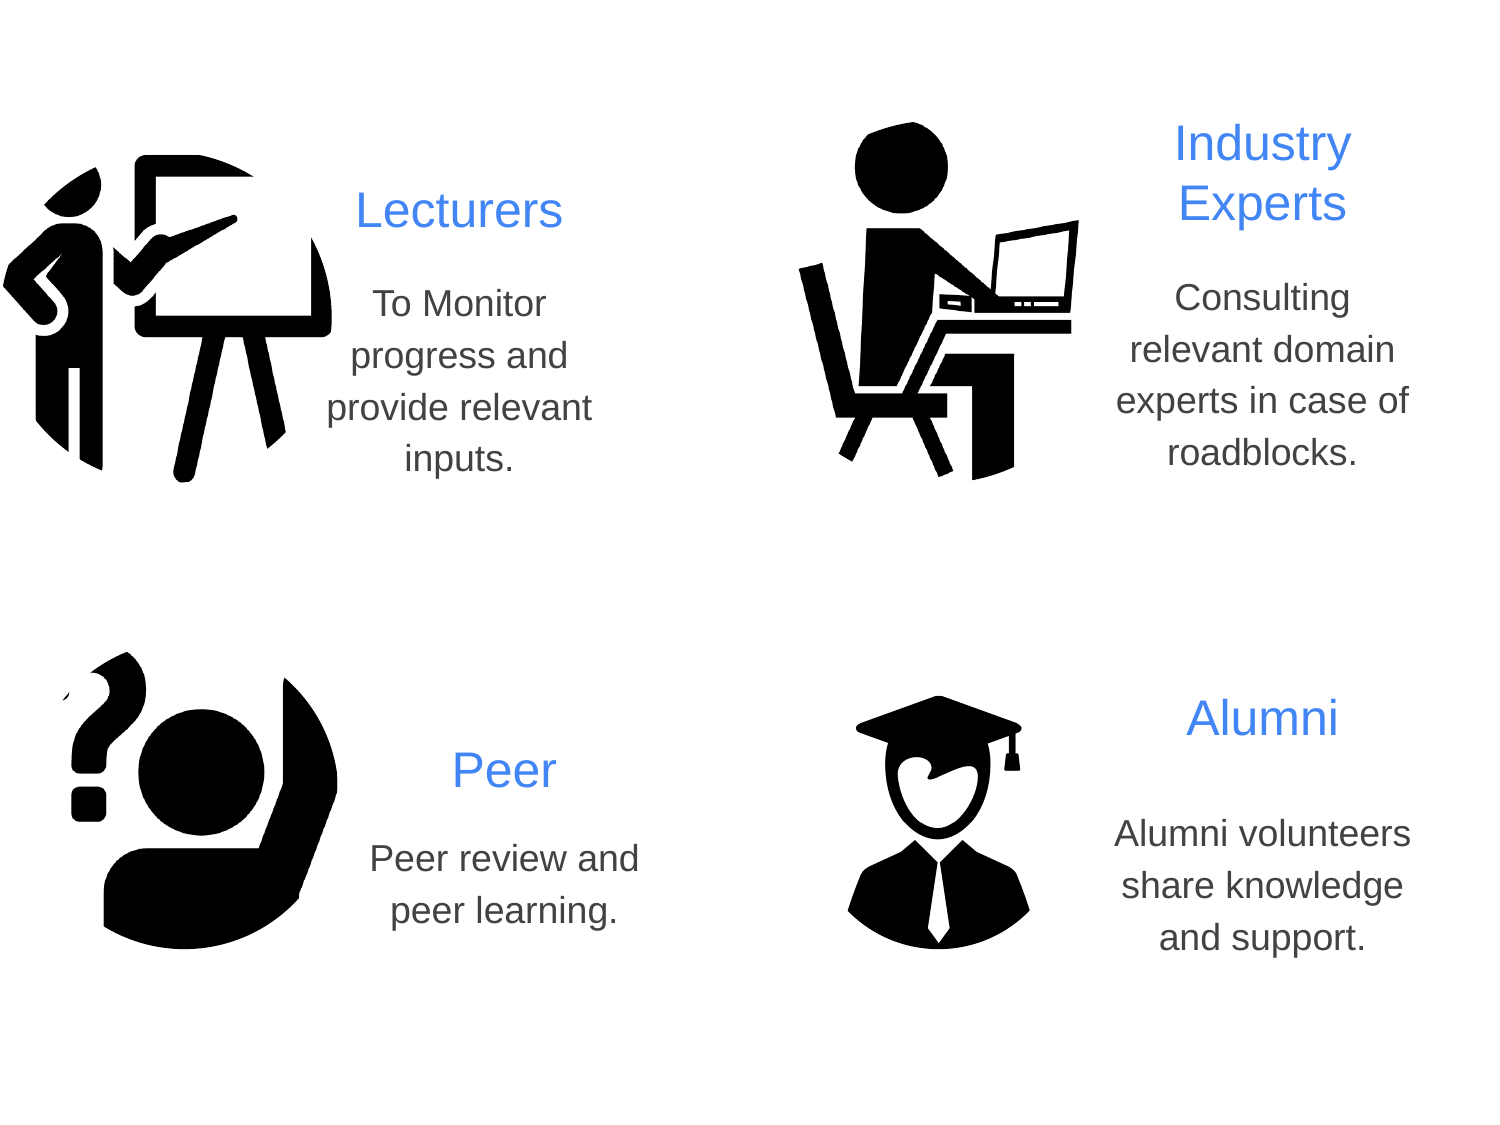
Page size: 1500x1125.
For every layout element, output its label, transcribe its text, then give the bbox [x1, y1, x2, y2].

text_box Alumni [1096, 664, 1429, 760]
text_box Lecturers [336, 157, 626, 252]
picture [29, 640, 339, 950]
text_box Industry Experts [1126, 150, 1429, 246]
picture [811, 695, 1066, 950]
text_box Alumni volunteers share knowledge and support. [1071, 787, 1454, 977]
text_box To Monitor progress and provide relevant inputs. [337, 257, 626, 447]
picture [756, 120, 1121, 484]
text_box Consulting relevant domain experts in case of roadblocks. [1126, 251, 1429, 441]
text_box Peer [344, 717, 671, 812]
text_box Peer review and peer learning. [338, 812, 671, 1002]
picture [0, 151, 332, 484]
